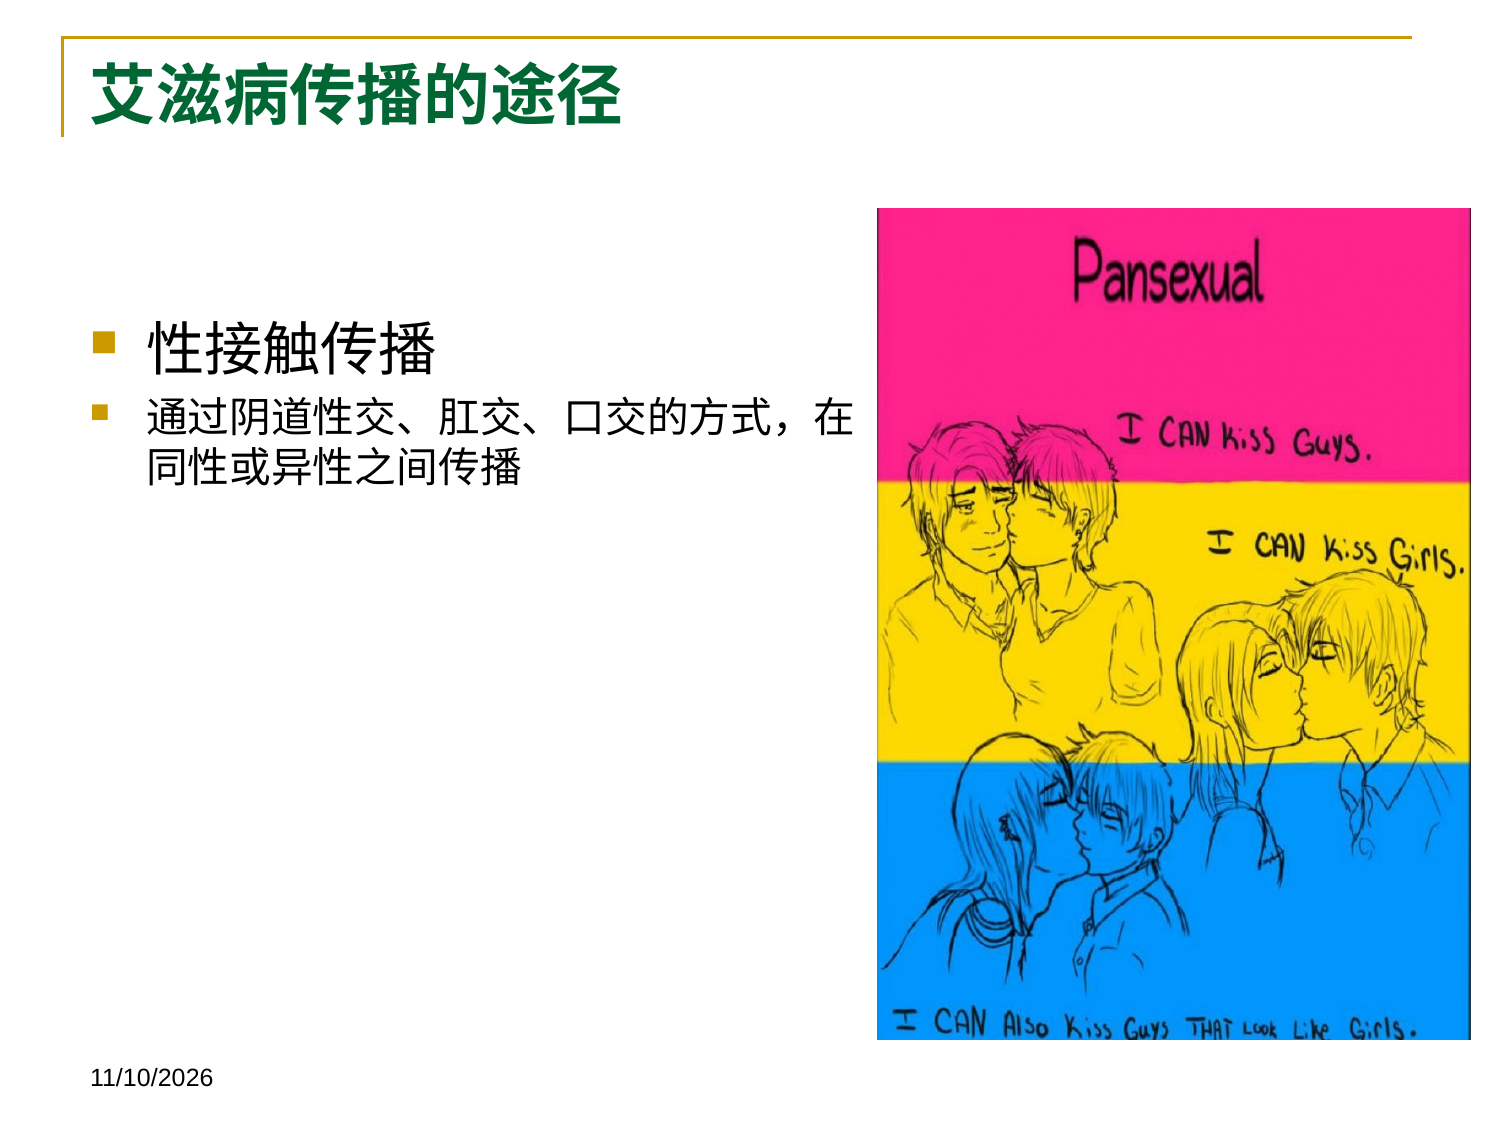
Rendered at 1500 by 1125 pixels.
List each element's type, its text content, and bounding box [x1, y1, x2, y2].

picture [877, 208, 1471, 1040]
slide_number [74, 1023, 373, 1100]
title 艾滋病传播的途径 [74, 45, 1426, 163]
list 性接触传播 通过阴道性交、肛交、口交的方式，在同性或异性之间传播 [74, 304, 895, 1112]
